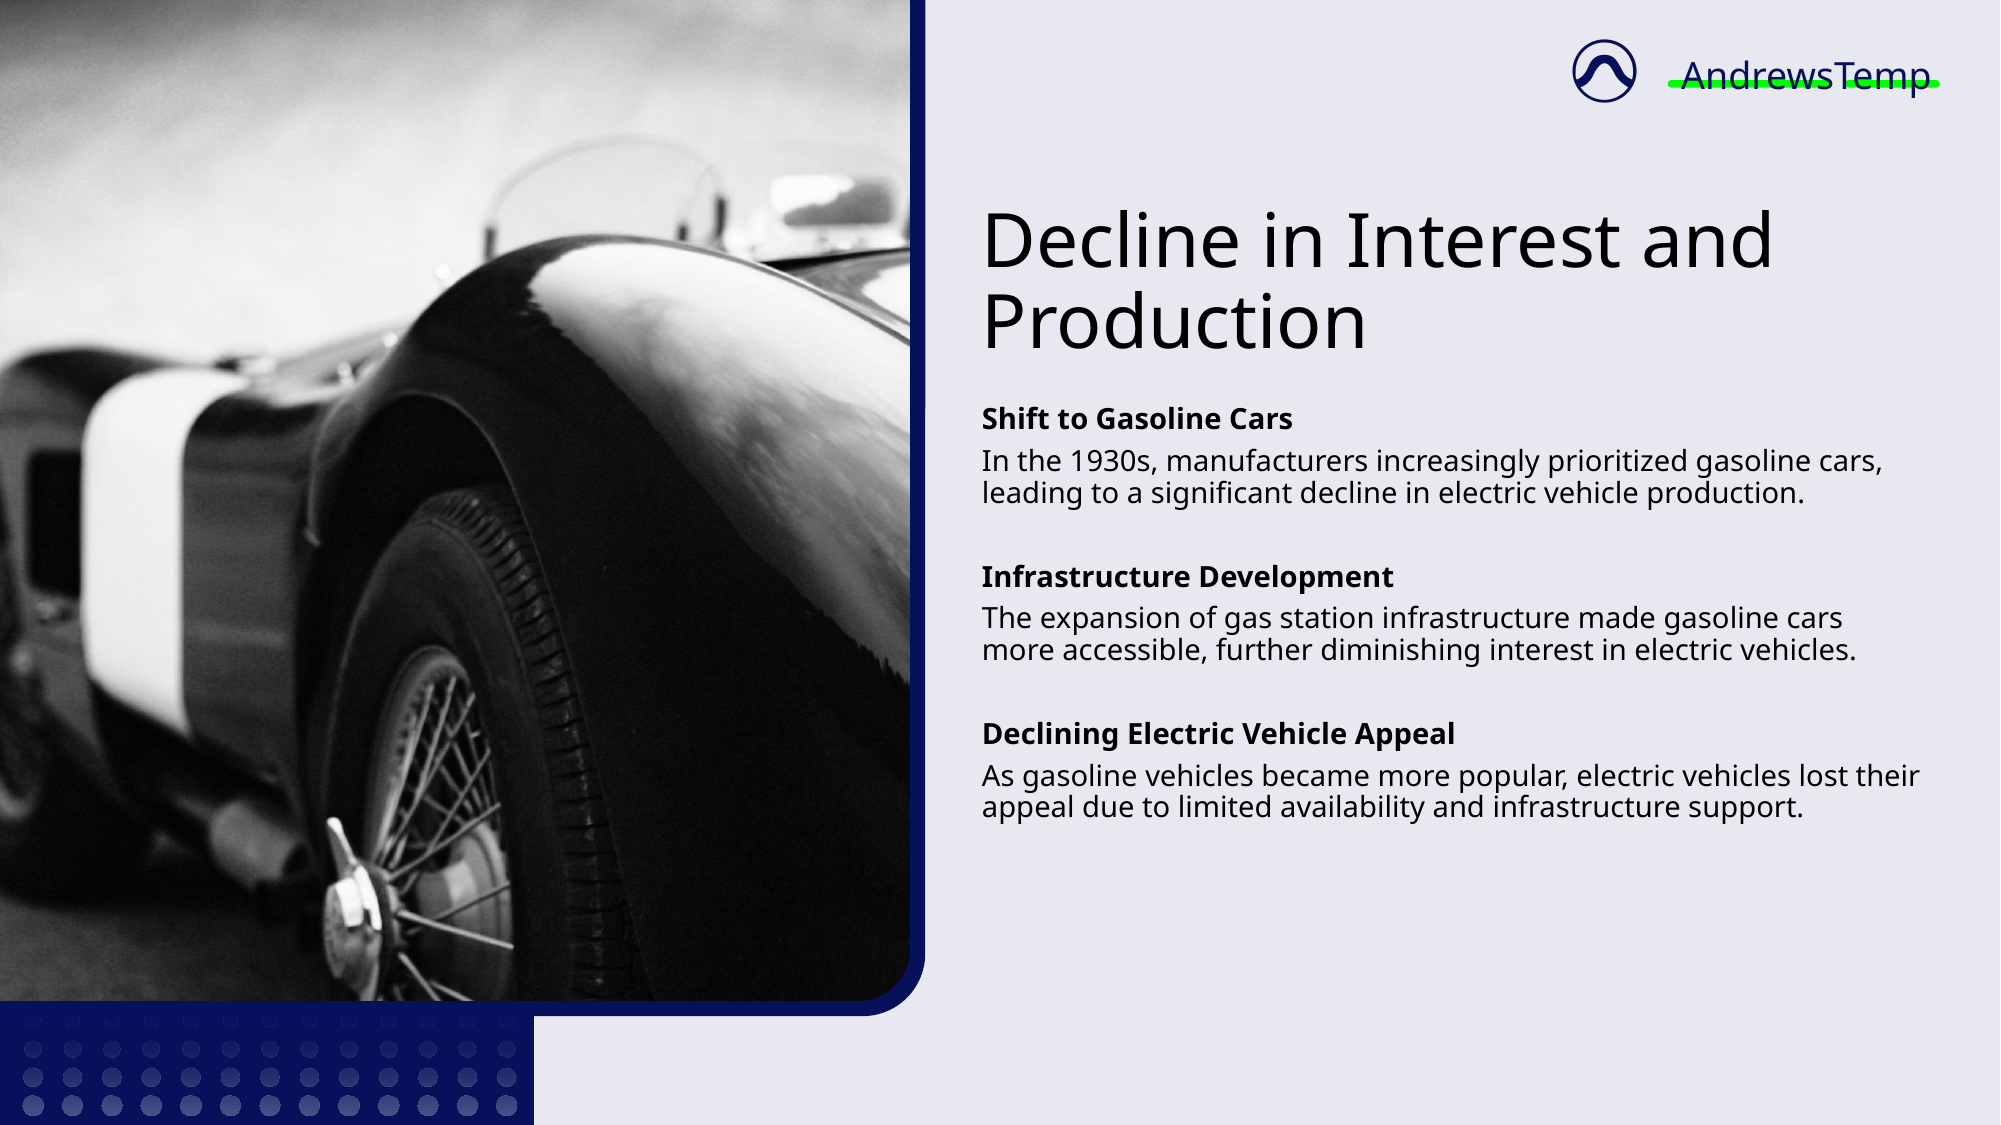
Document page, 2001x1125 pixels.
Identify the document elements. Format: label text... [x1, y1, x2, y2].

list Shift to Gasoline Cars In the 1930s, manufacturers increasingly prioritized gasoline cars, leading to a significant decline in electric vehicle production. Infrastructure Development The expansion of gas station infrastructure made gasoline cars more accessible, further diminishing interest in electric vehicles. Declining Electric Vehicle Appeal As gasoline vehicles became more popular, electric vehicles lost their appeal due to limited availability and infrastructure support. [966, 397, 1937, 1001]
title Decline in Interest and Production [966, 137, 1937, 372]
picture [0, 0, 911, 1002]
picture [1560, 27, 1649, 115]
